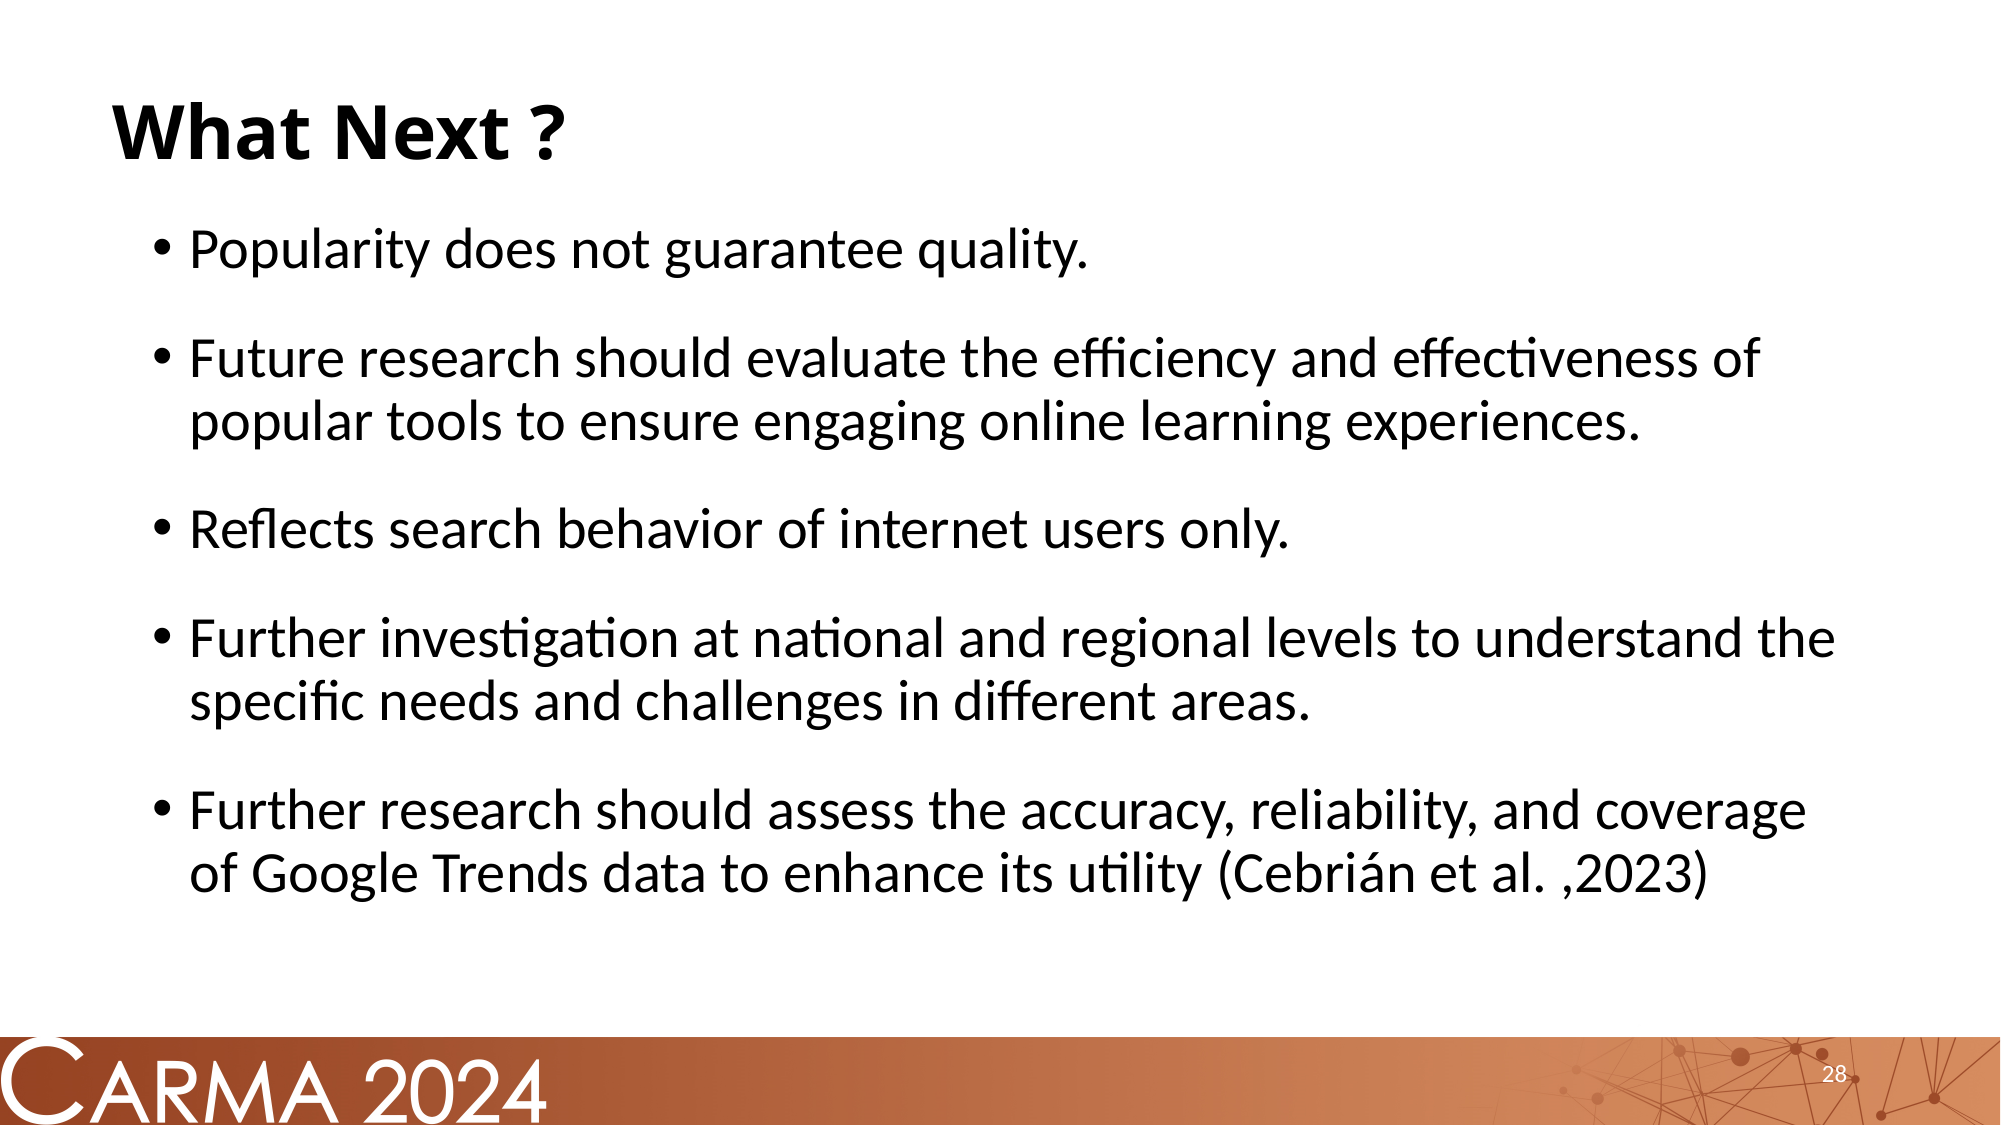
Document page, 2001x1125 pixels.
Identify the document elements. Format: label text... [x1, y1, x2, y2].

title What Next ? [97, 22, 1823, 248]
picture [0, 0, 2001, 1125]
list Popularity does not guarantee quality. Future research should evaluate the efficiency and effectiveness of popular tools to ensure engaging online learning experiences. Reflects search behavior of internet users only. Further investigation at national and regional levels to understand the specific needs and challenges in different areas. Further research should assess the accuracy, reliability, and coverage of Google Trends data to enhance its utility (Cebrián et al. ,2023) [137, 210, 1863, 1014]
slide_number 28 [1412, 1042, 1863, 1103]
